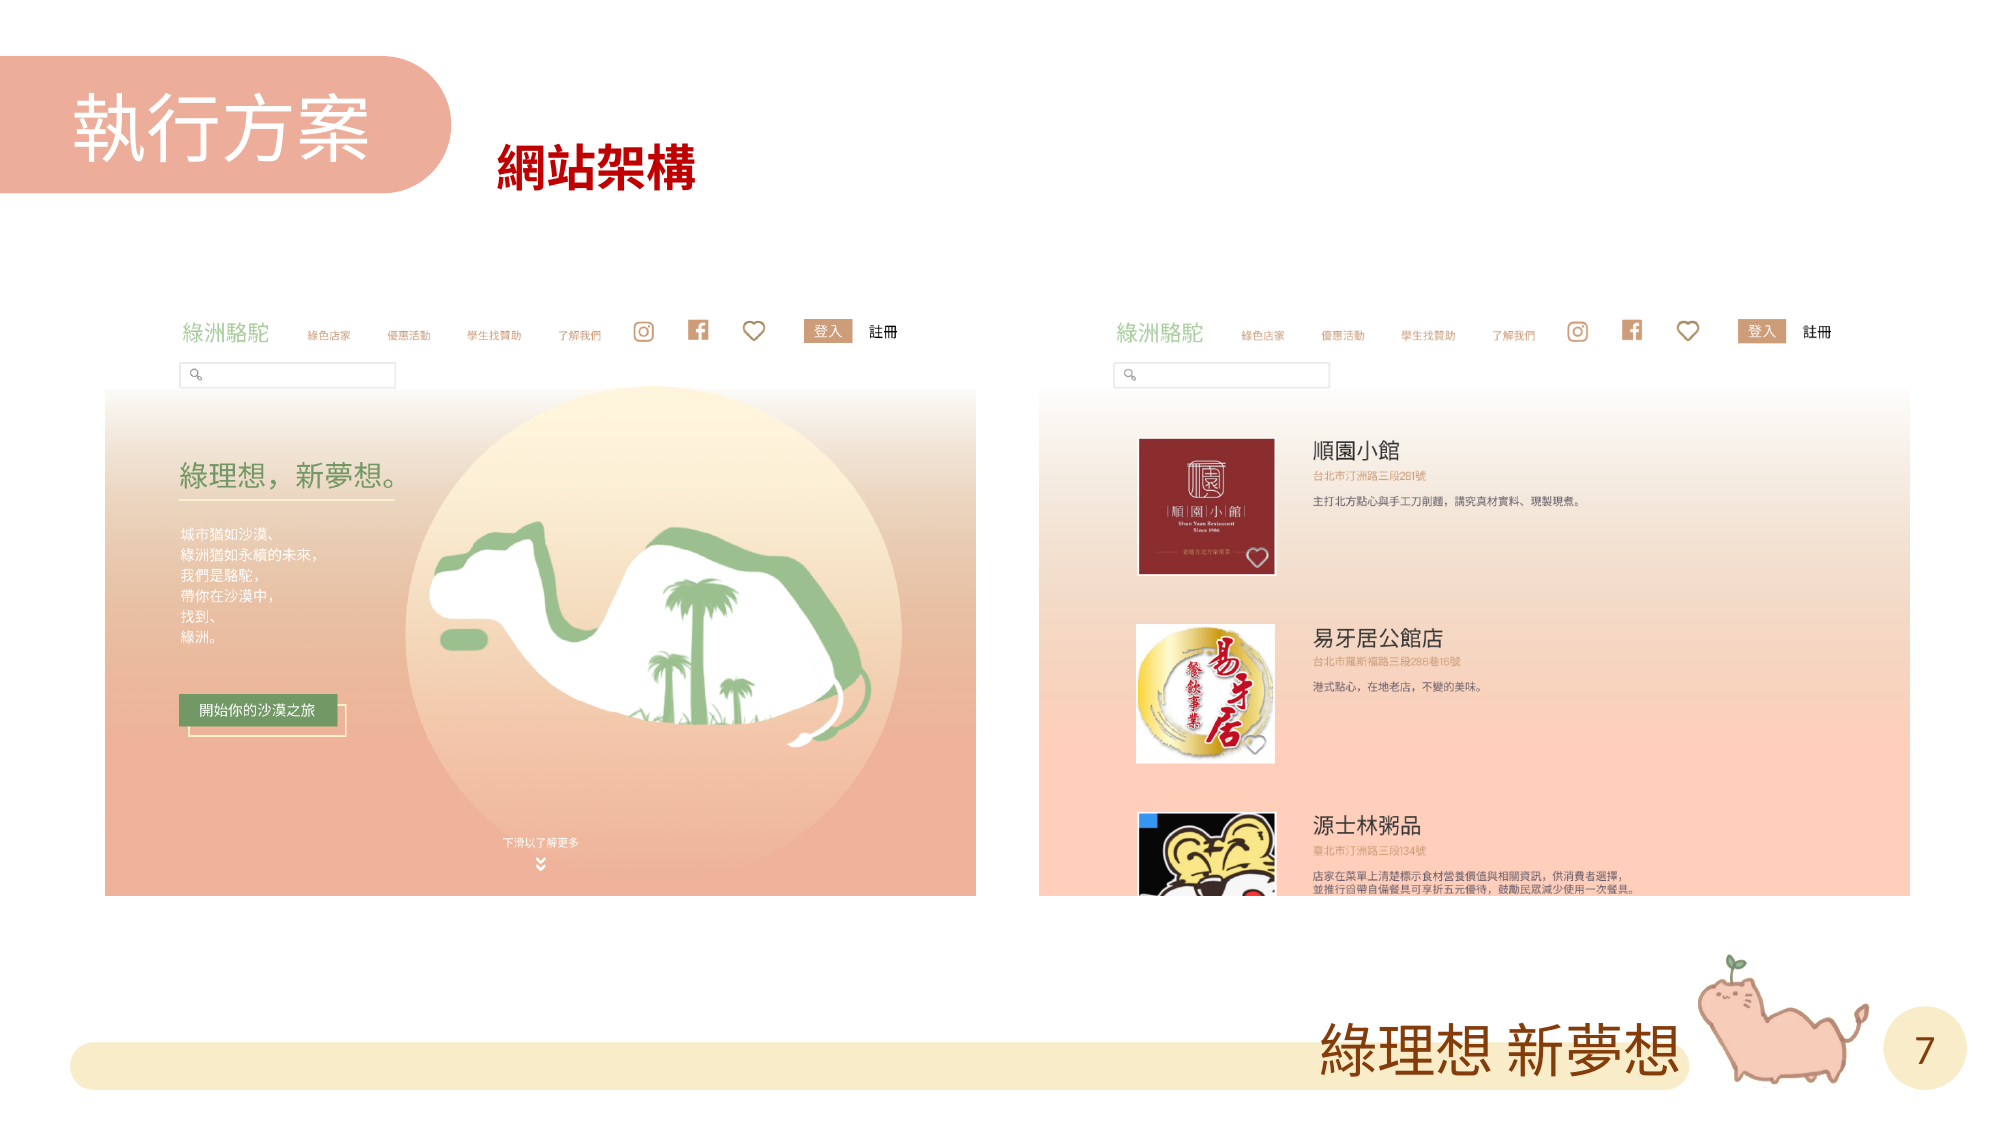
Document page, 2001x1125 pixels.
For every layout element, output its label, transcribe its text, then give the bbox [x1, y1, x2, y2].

picture [1687, 947, 1884, 1088]
text_box 7 [1884, 1005, 1968, 1091]
text_box 綠理想 新夢想 [1304, 1006, 1697, 1092]
text_box [0, 55, 453, 195]
picture [105, 277, 976, 897]
text_box 執行方案 [57, 73, 387, 179]
picture [1039, 277, 1910, 897]
text_box 網站架構 [481, 129, 712, 204]
text_box [69, 1041, 1304, 1091]
